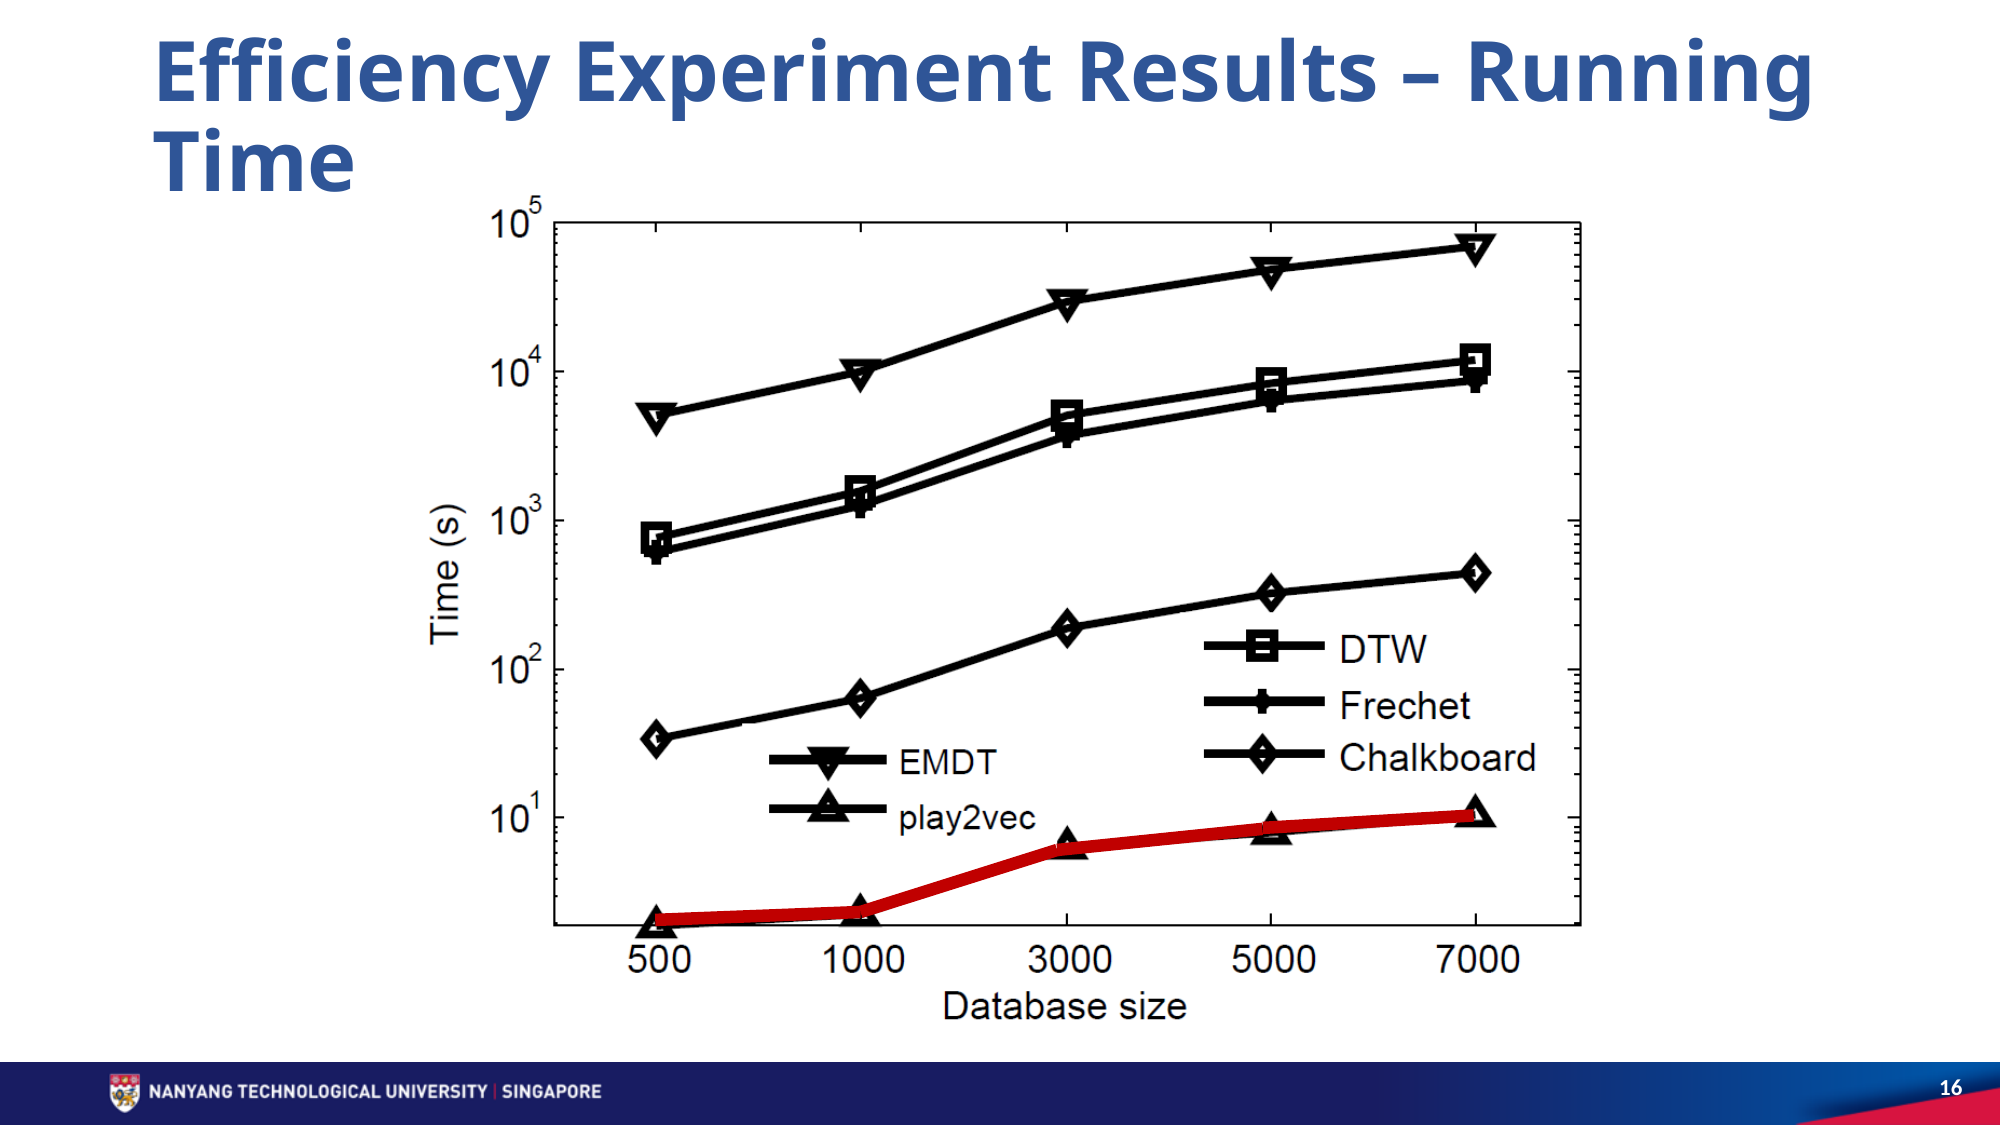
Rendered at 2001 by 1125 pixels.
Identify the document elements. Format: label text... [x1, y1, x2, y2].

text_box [655, 911, 861, 920]
picture [399, 189, 1600, 1029]
picture [0, 1062, 2000, 1125]
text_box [1262, 815, 1474, 828]
title Efficiency Experiment Results – Running Time [137, 59, 1863, 180]
slide_number 16 [1924, 1065, 2000, 1120]
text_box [860, 849, 1058, 912]
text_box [1056, 828, 1263, 850]
